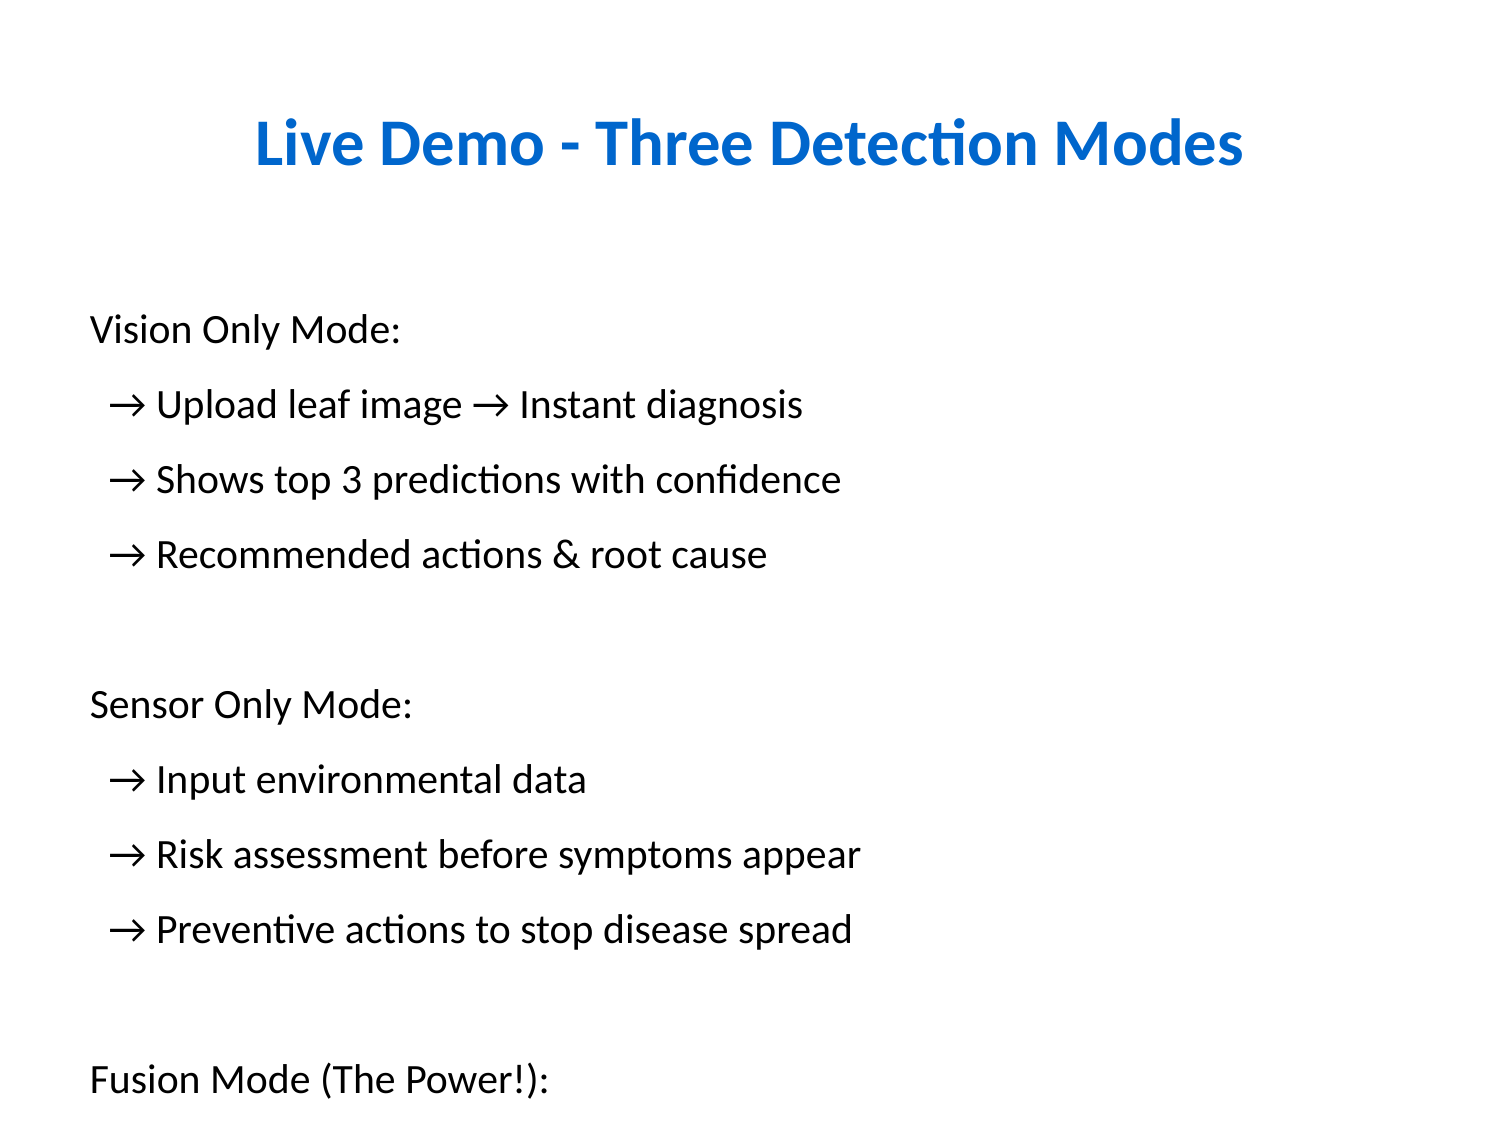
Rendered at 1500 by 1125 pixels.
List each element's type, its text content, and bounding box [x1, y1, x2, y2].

text_box Vision Only Mode: → Upload leaf image → Instant diagnosis → Shows top 3 predictions with confidence → Recommended actions & root cause Sensor Only Mode: → Input environmental data → Risk assessment before symptoms appear → Preventive actions to stop disease spread Fusion Mode (The Power!): → Combines vision + sensors → Cross-validated diagnosis → Reduces false positives <5% [74, 224, 1425, 1125]
title Live Demo - Three Detection Modes [75, 45, 1425, 224]
